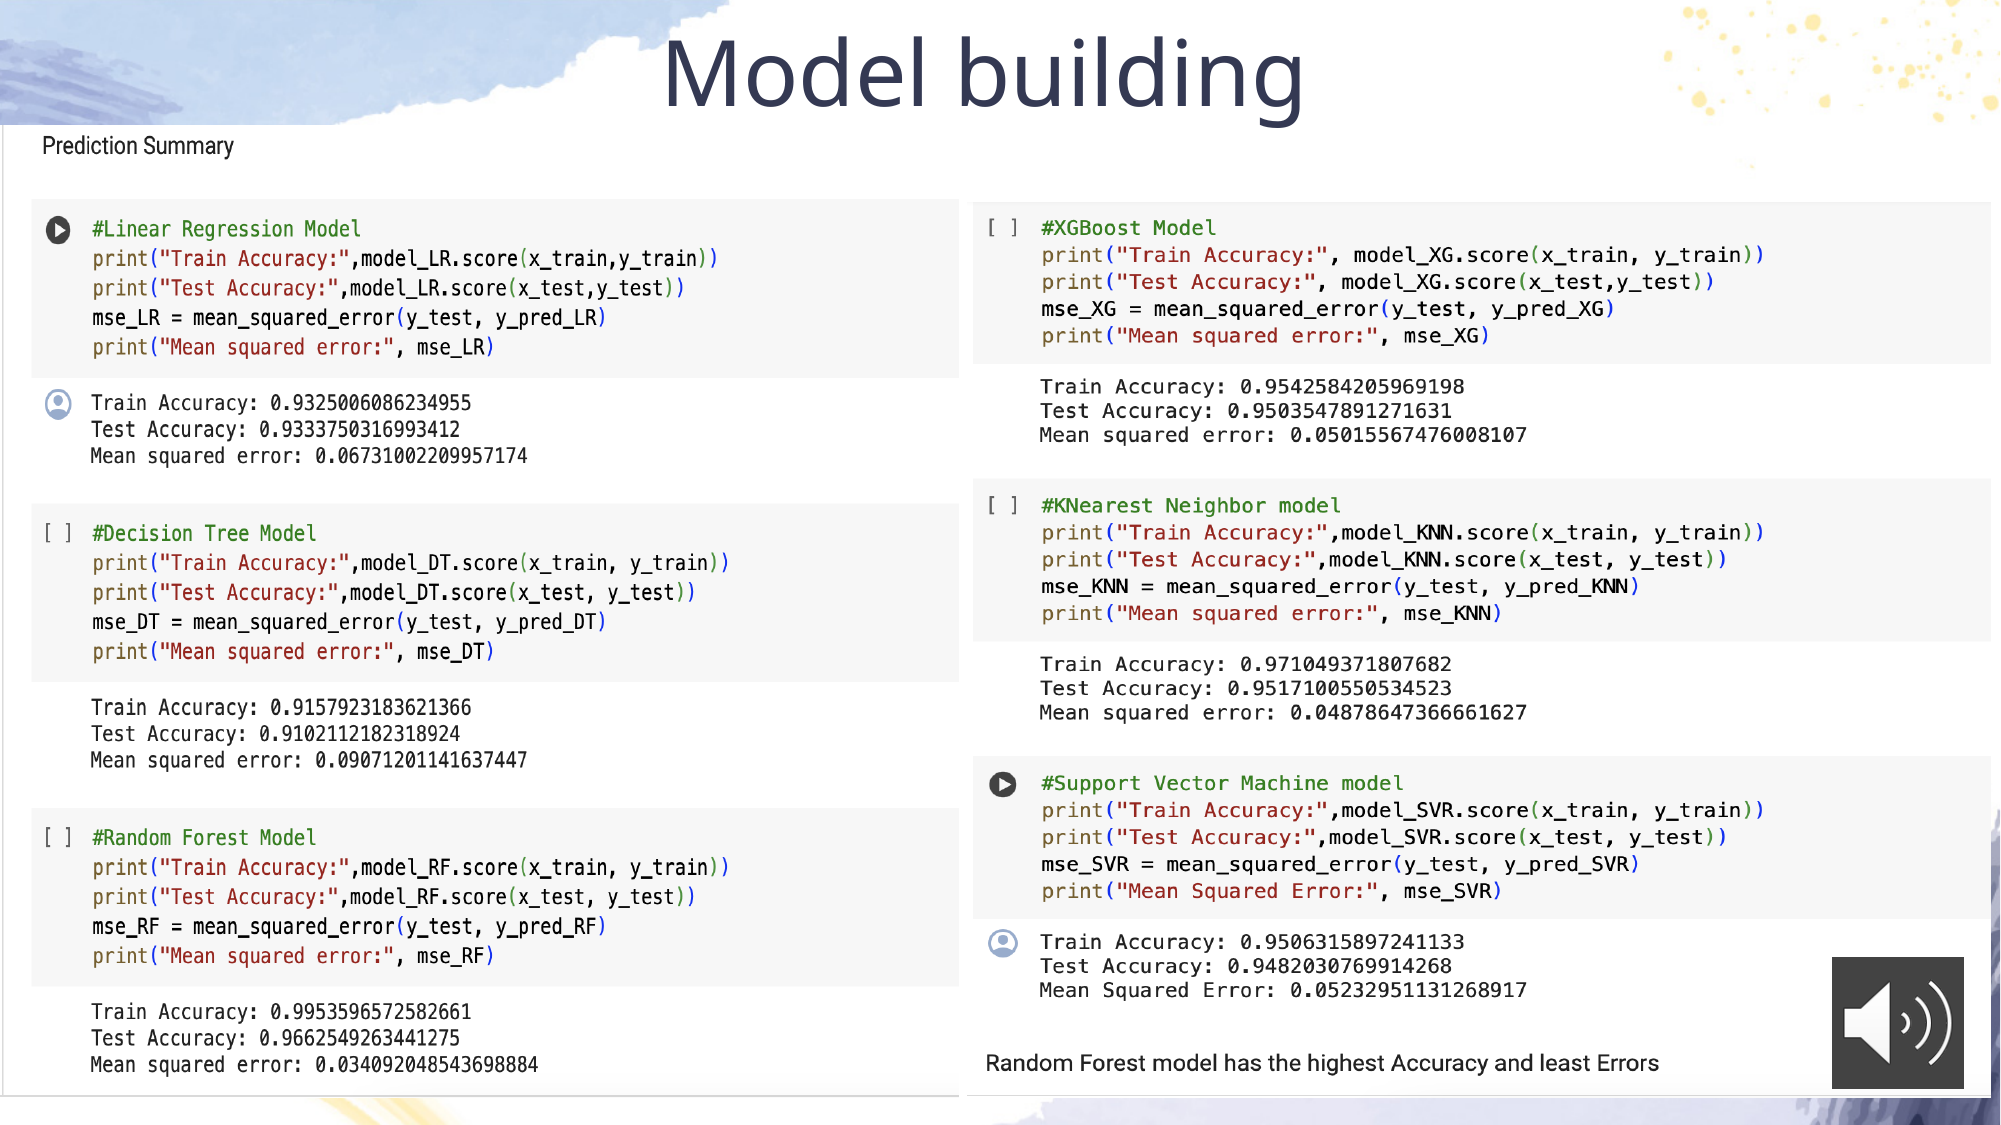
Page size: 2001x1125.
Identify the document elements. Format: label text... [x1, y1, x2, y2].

picture [0, 0, 2001, 1125]
title Model building [141, 26, 1827, 113]
